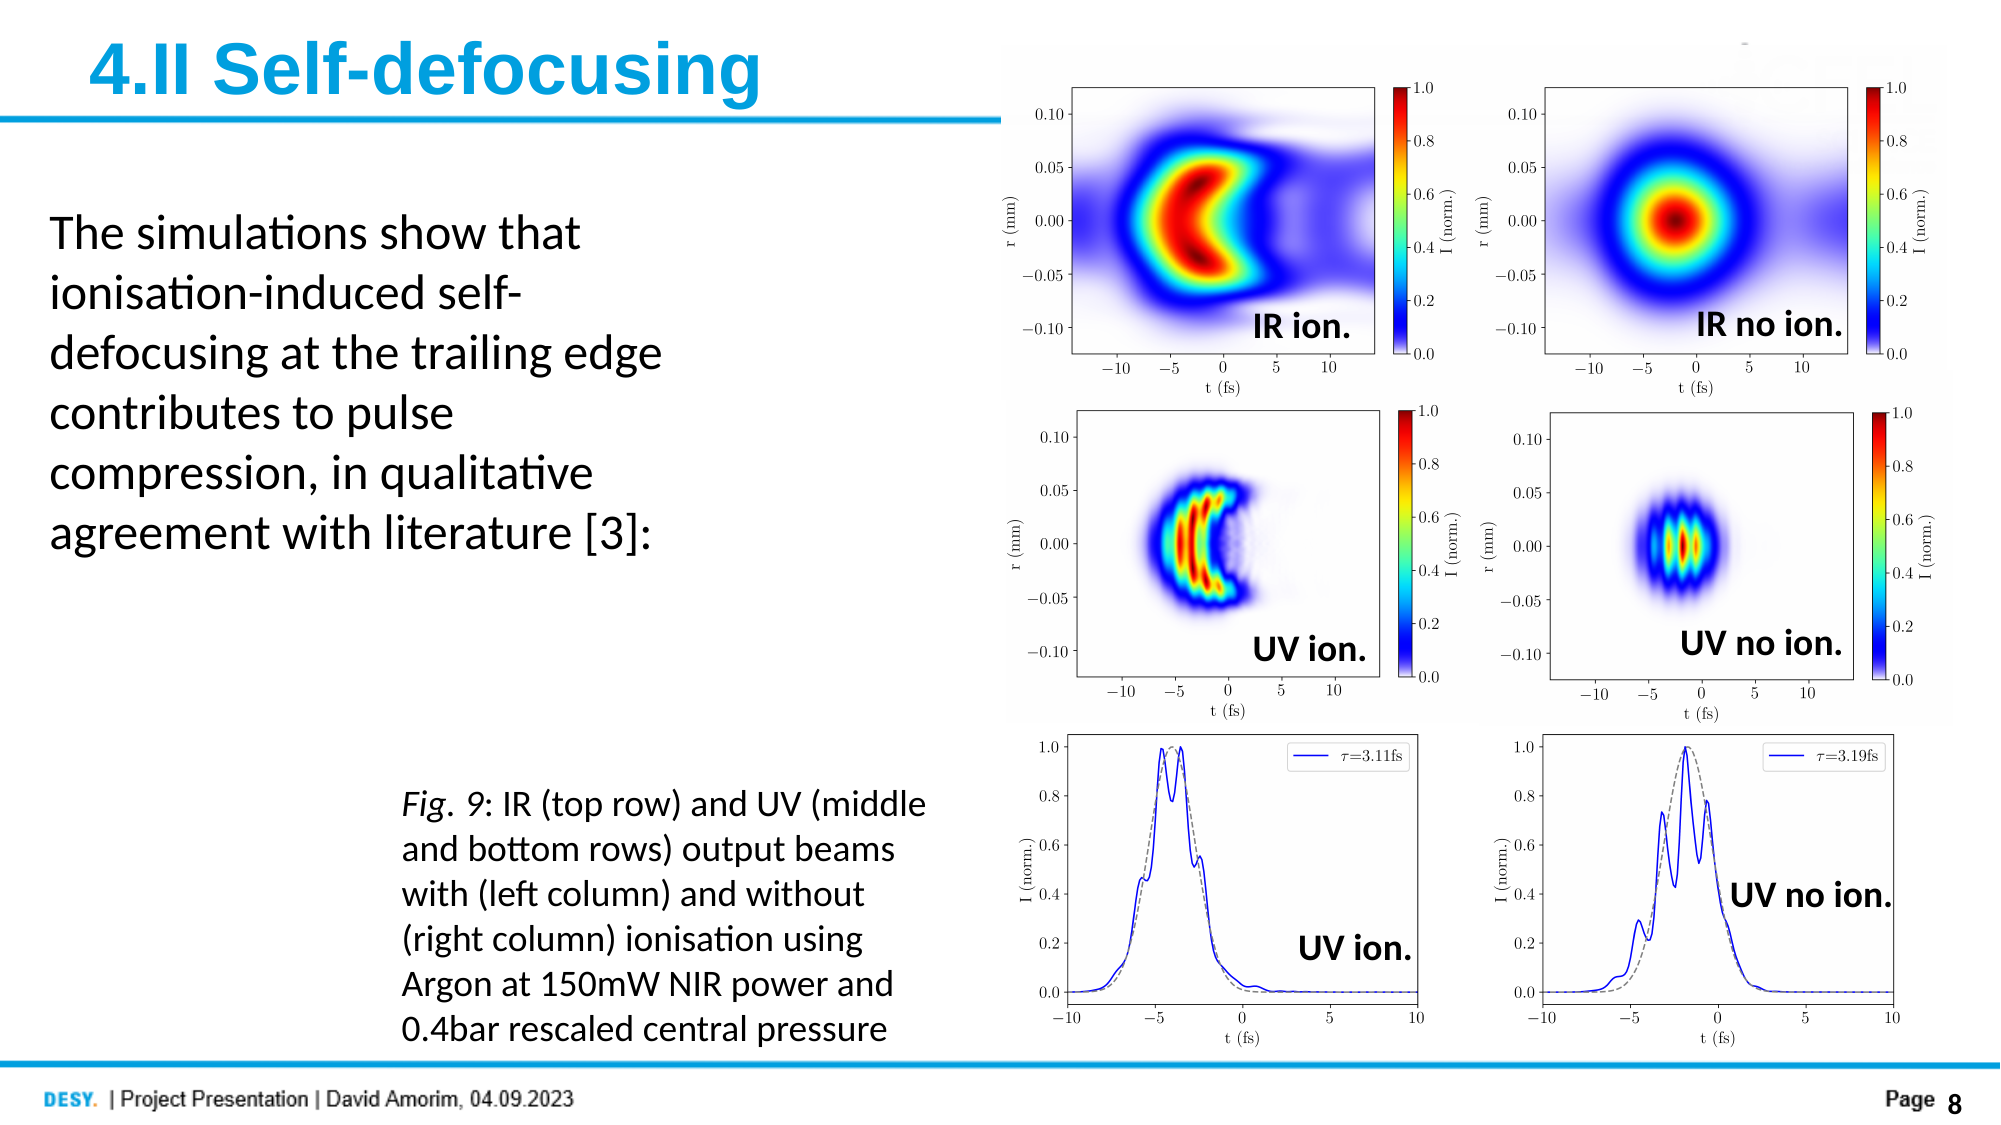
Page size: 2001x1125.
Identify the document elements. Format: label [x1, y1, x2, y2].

list [0, 0, 2000, 1125]
picture [992, 45, 1953, 1054]
